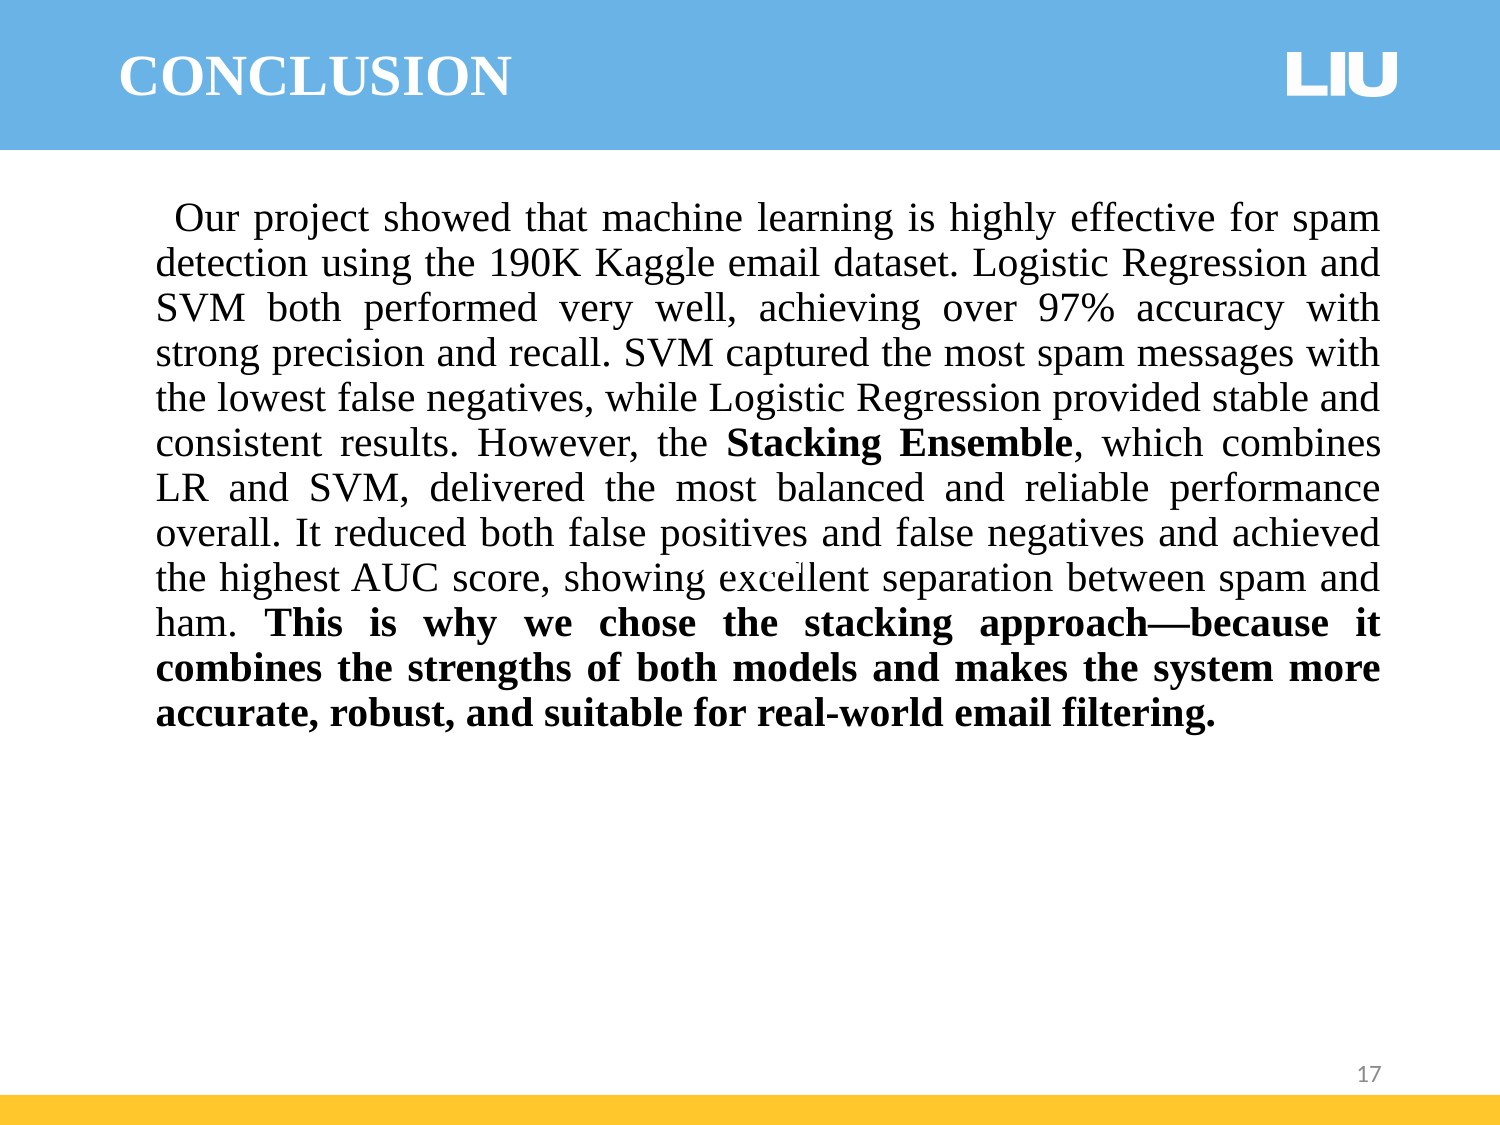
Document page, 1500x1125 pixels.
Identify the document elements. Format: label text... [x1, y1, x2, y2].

text_box Conclusion [672, 537, 828, 587]
slide_number 17 [1059, 1042, 1397, 1103]
picture [1287, 52, 1397, 97]
text_box CONCLUSION [103, 4, 1176, 148]
list Our project showed that machine learning is highly effective for spam detection using the 190K Kaggle email dataset. Logistic Regression and SVM both performed very well, achieving over 97% accuracy with strong precision and recall. SVM captured the most spam messages with the lowest false negatives, while Logistic Regression provided stable and consistent results. However, the Stacking Ensemble, which combines LR and SVM, delivered the most balanced and reliable performance overall. It reduced both false positives and false negatives and achieved the highest AUC score, showing excellent separation between spam and ham. This is why we chose the stacking approach—because it combines the strengths of both models and makes the system more accurate, robust, and suitable for real-world email filtering. [103, 187, 1397, 1013]
